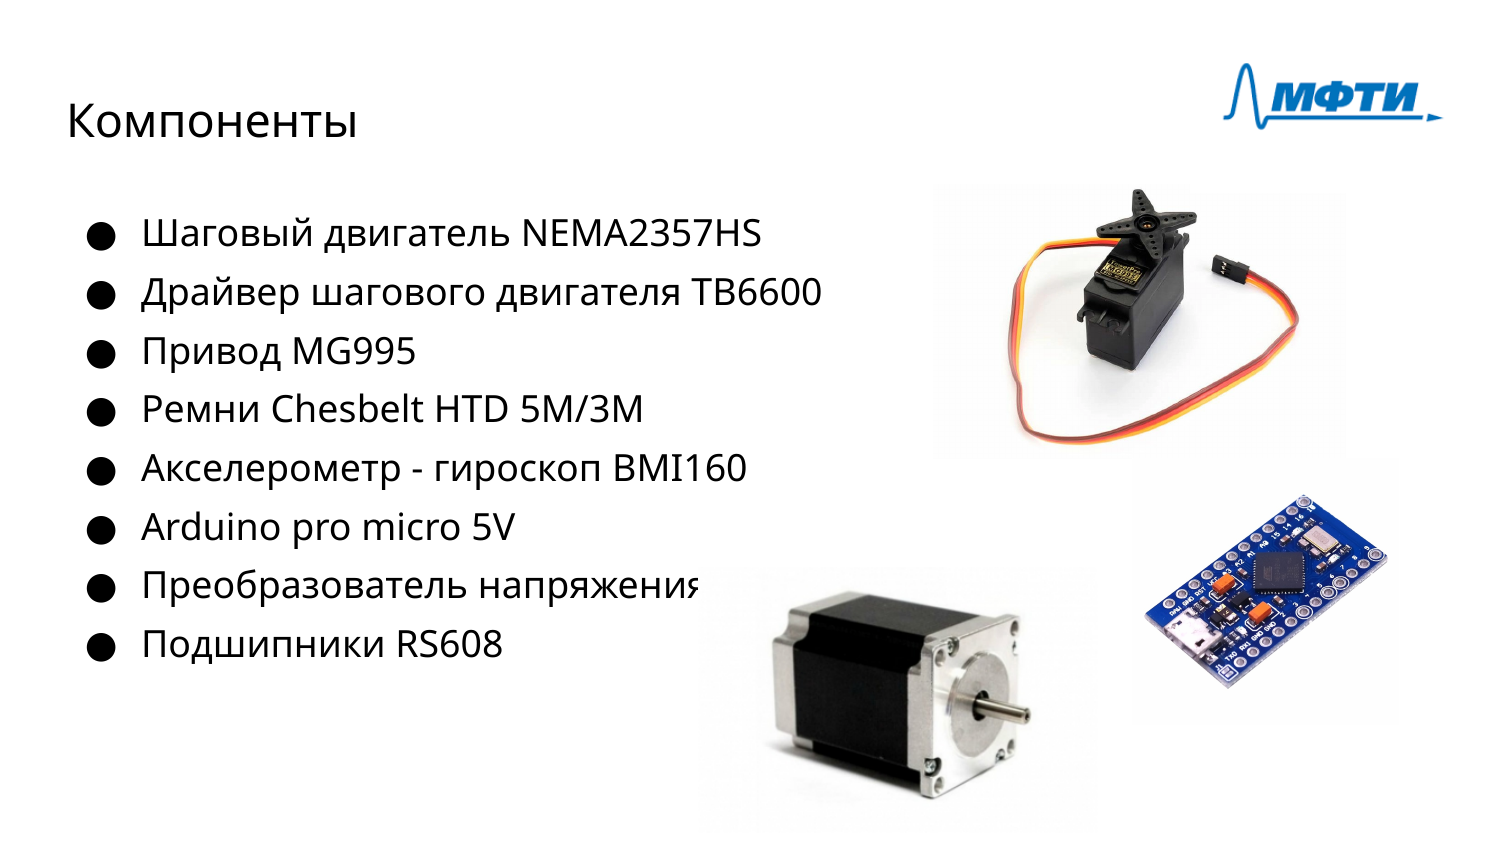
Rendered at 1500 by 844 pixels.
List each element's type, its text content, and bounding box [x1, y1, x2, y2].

list Шаговый двигатель NEMA2357HS Драйвер шагового двигателя TB6600 Привод MG995 Ремни Chesbelt HTD 5M/3M Акселерометр - гироскоп BMI160 Arduino pro micro 5V Преобразователь напряжения LM25966 5V Подшипники RS608 [51, 184, 1449, 745]
picture [698, 566, 1098, 834]
title Компоненты [51, 72, 1185, 167]
picture [933, 0, 1478, 725]
